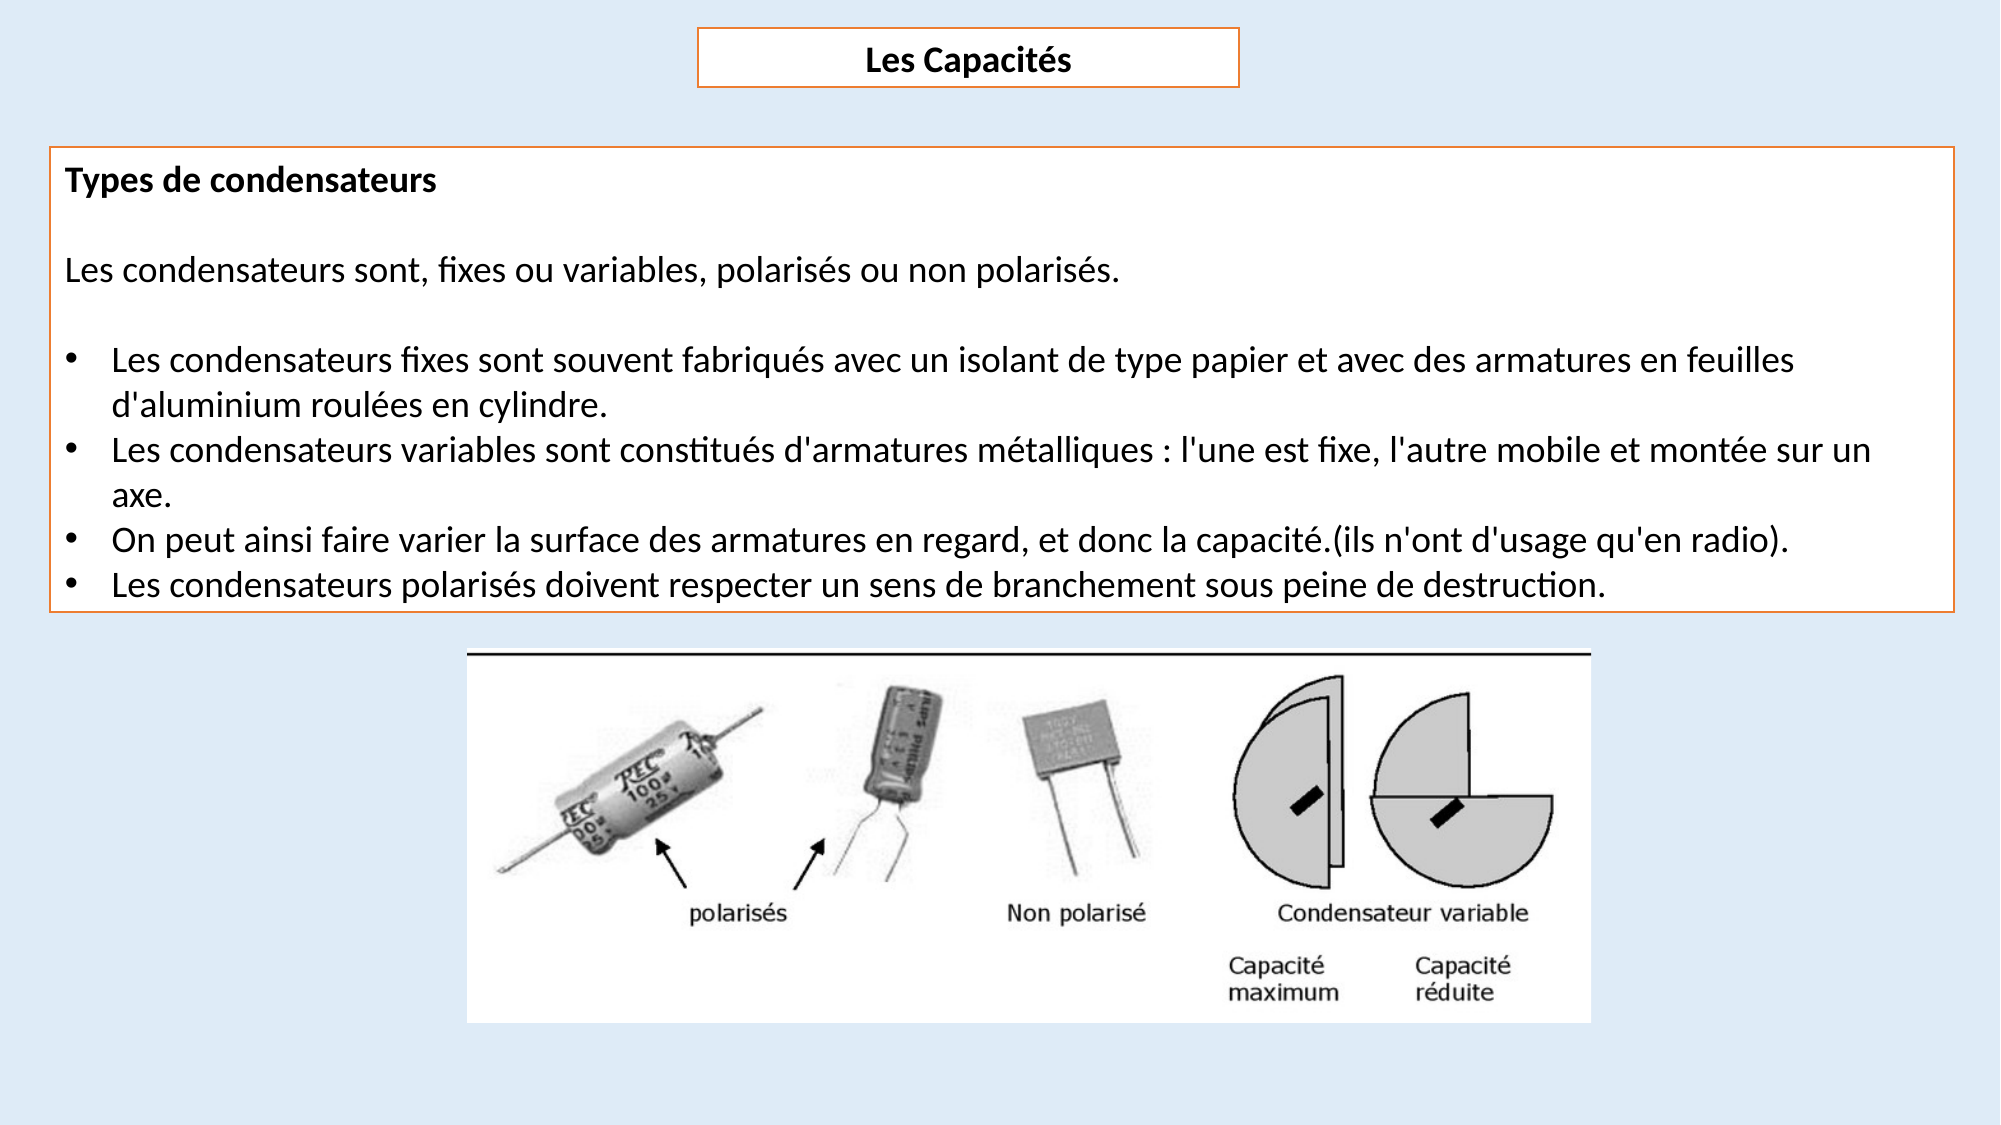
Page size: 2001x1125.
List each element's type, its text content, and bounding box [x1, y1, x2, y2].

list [467, 648, 1592, 1023]
text_box Les Capacités [697, 27, 1240, 88]
text_box Types de condensateurs Les condensateurs sont, fixes ou variables, polarisés ou non polarisés. Les condensateurs fixes sont souvent fabriqués avec un isolant de type papier et avec des armatures en feuilles d'aluminium roulées en cylindre. Les condensateurs variables sont constitués d'armatures métalliques : l'une est fixe, l'autre mobile et montée sur un axe. On peut ainsi faire varier la surface des armatures en regard, et donc la capacité.(ils n'ont d'usage qu'en radio). Les condensateurs polarisés doivent respecter un sens de branchement sous peine de destruction. [49, 146, 1955, 613]
